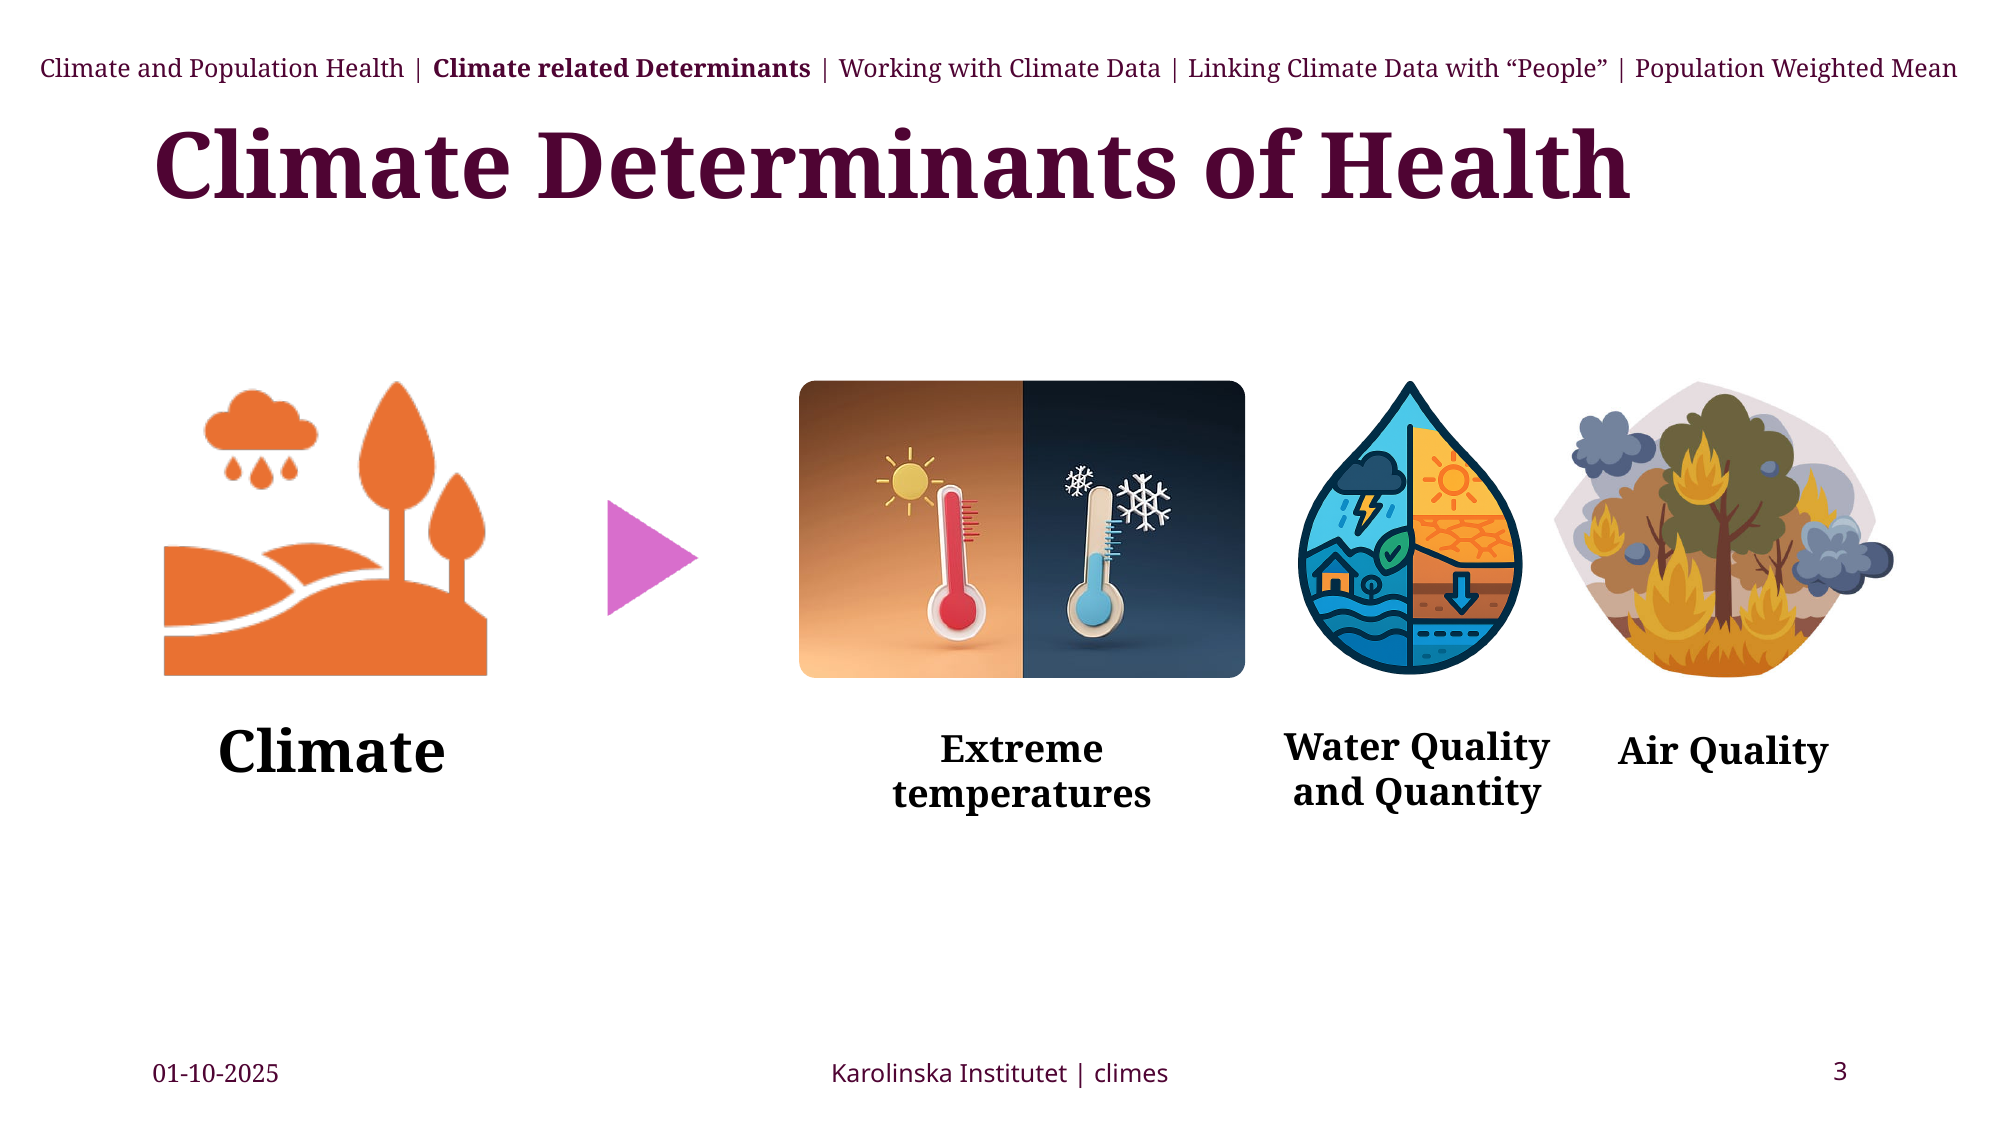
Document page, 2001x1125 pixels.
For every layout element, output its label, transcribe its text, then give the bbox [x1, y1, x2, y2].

picture [576, 482, 728, 634]
text_box Extreme temperatures [803, 718, 1241, 823]
footer Karolinska Institutet | climes [662, 1042, 1338, 1103]
text_box Climate and Population Health | Climate related Determinants | Working with Climate Data | Linking Climate Data with “People” | Population Weighted Mean [25, 44, 1975, 90]
title Climate Determinants of Health [137, 90, 1863, 278]
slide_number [137, 1042, 588, 1103]
text_box [145, 356, 507, 703]
text_box Air Quality [1593, 719, 1854, 780]
text_box Water Quality and Quantity [1252, 716, 1582, 821]
text_box Climate [202, 706, 463, 792]
picture [798, 343, 1909, 715]
slide_number 3 [1412, 1042, 1863, 1103]
